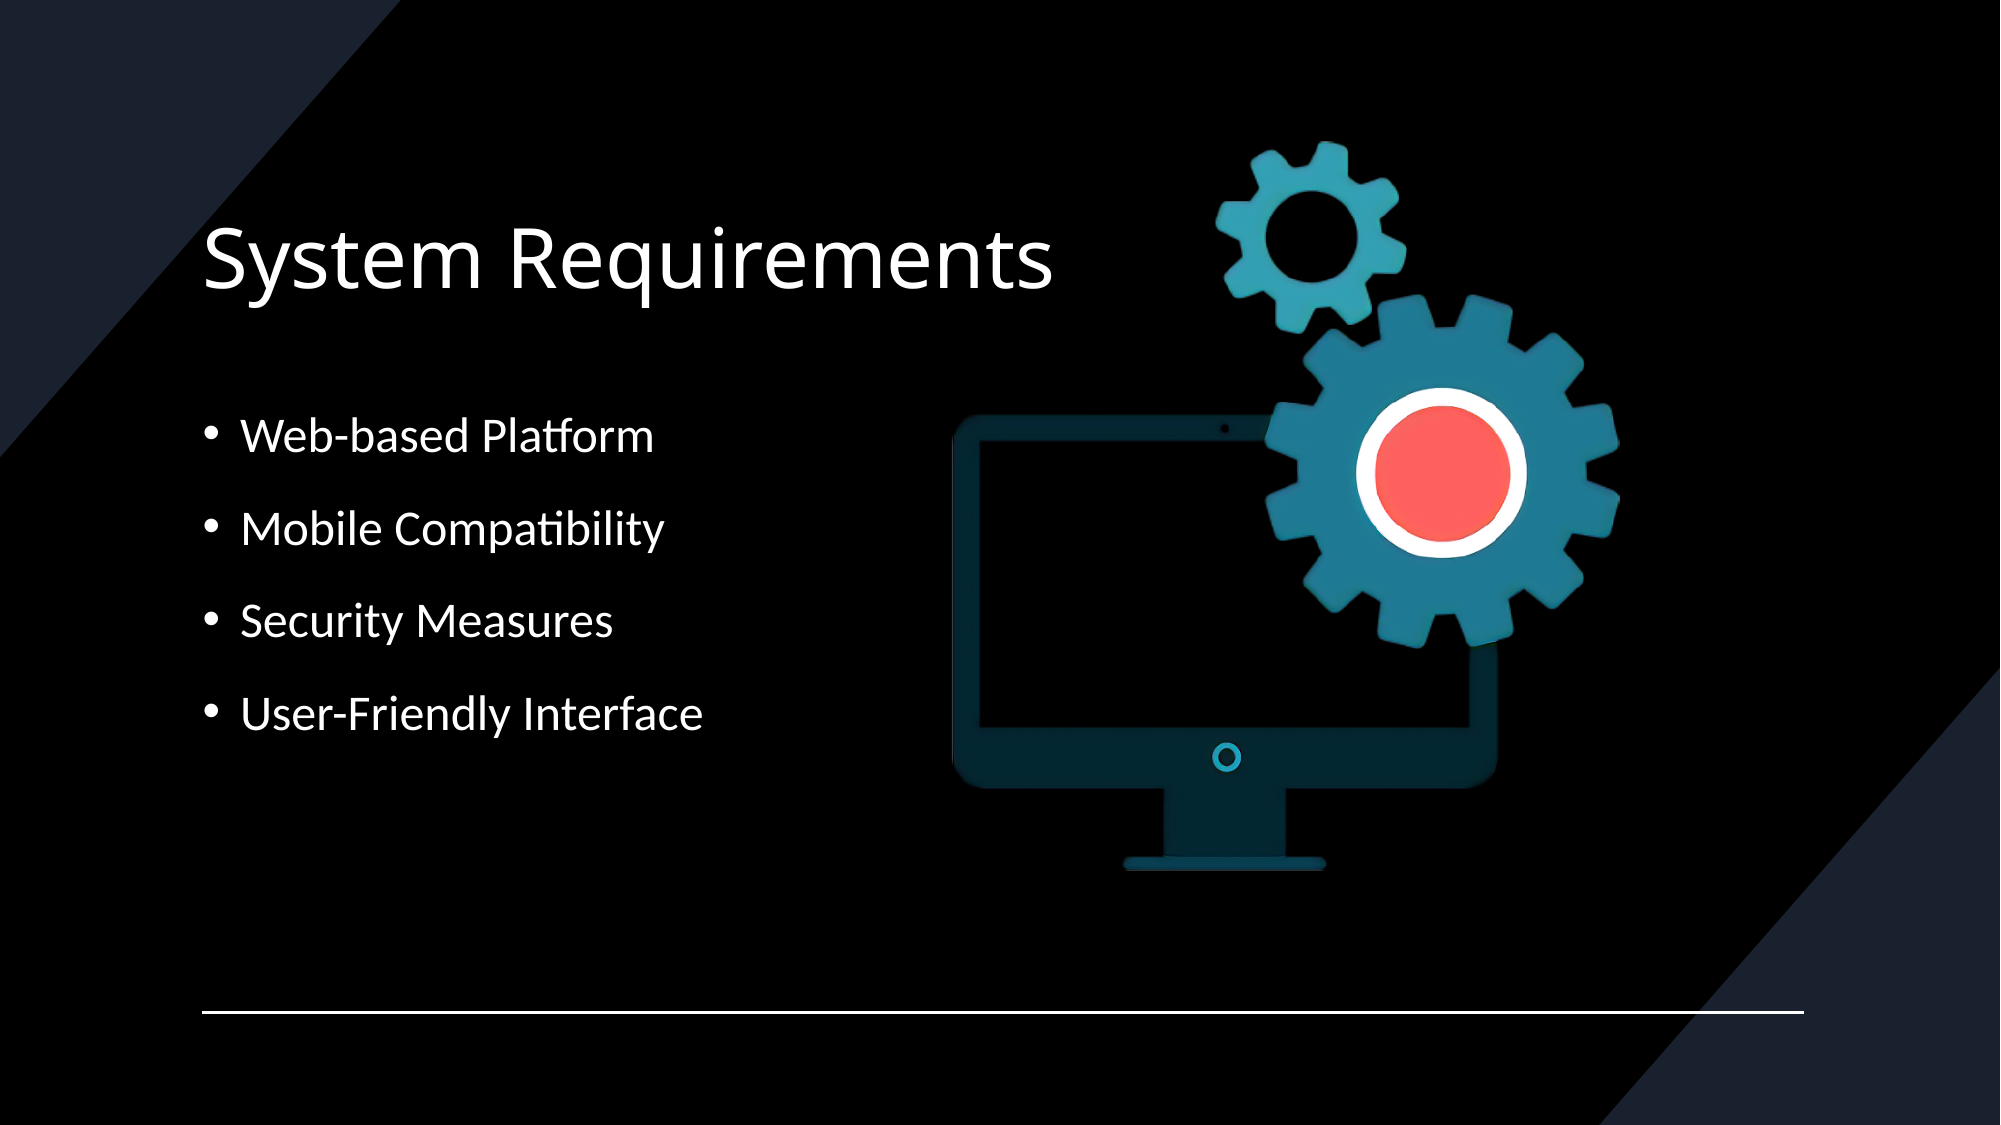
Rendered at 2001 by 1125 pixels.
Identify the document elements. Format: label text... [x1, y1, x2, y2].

picture [932, 124, 1643, 897]
list Web-based Platform Mobile Compatibility Security Measures User-Friendly Interface [187, 382, 766, 961]
title System Requirements [187, 143, 932, 367]
